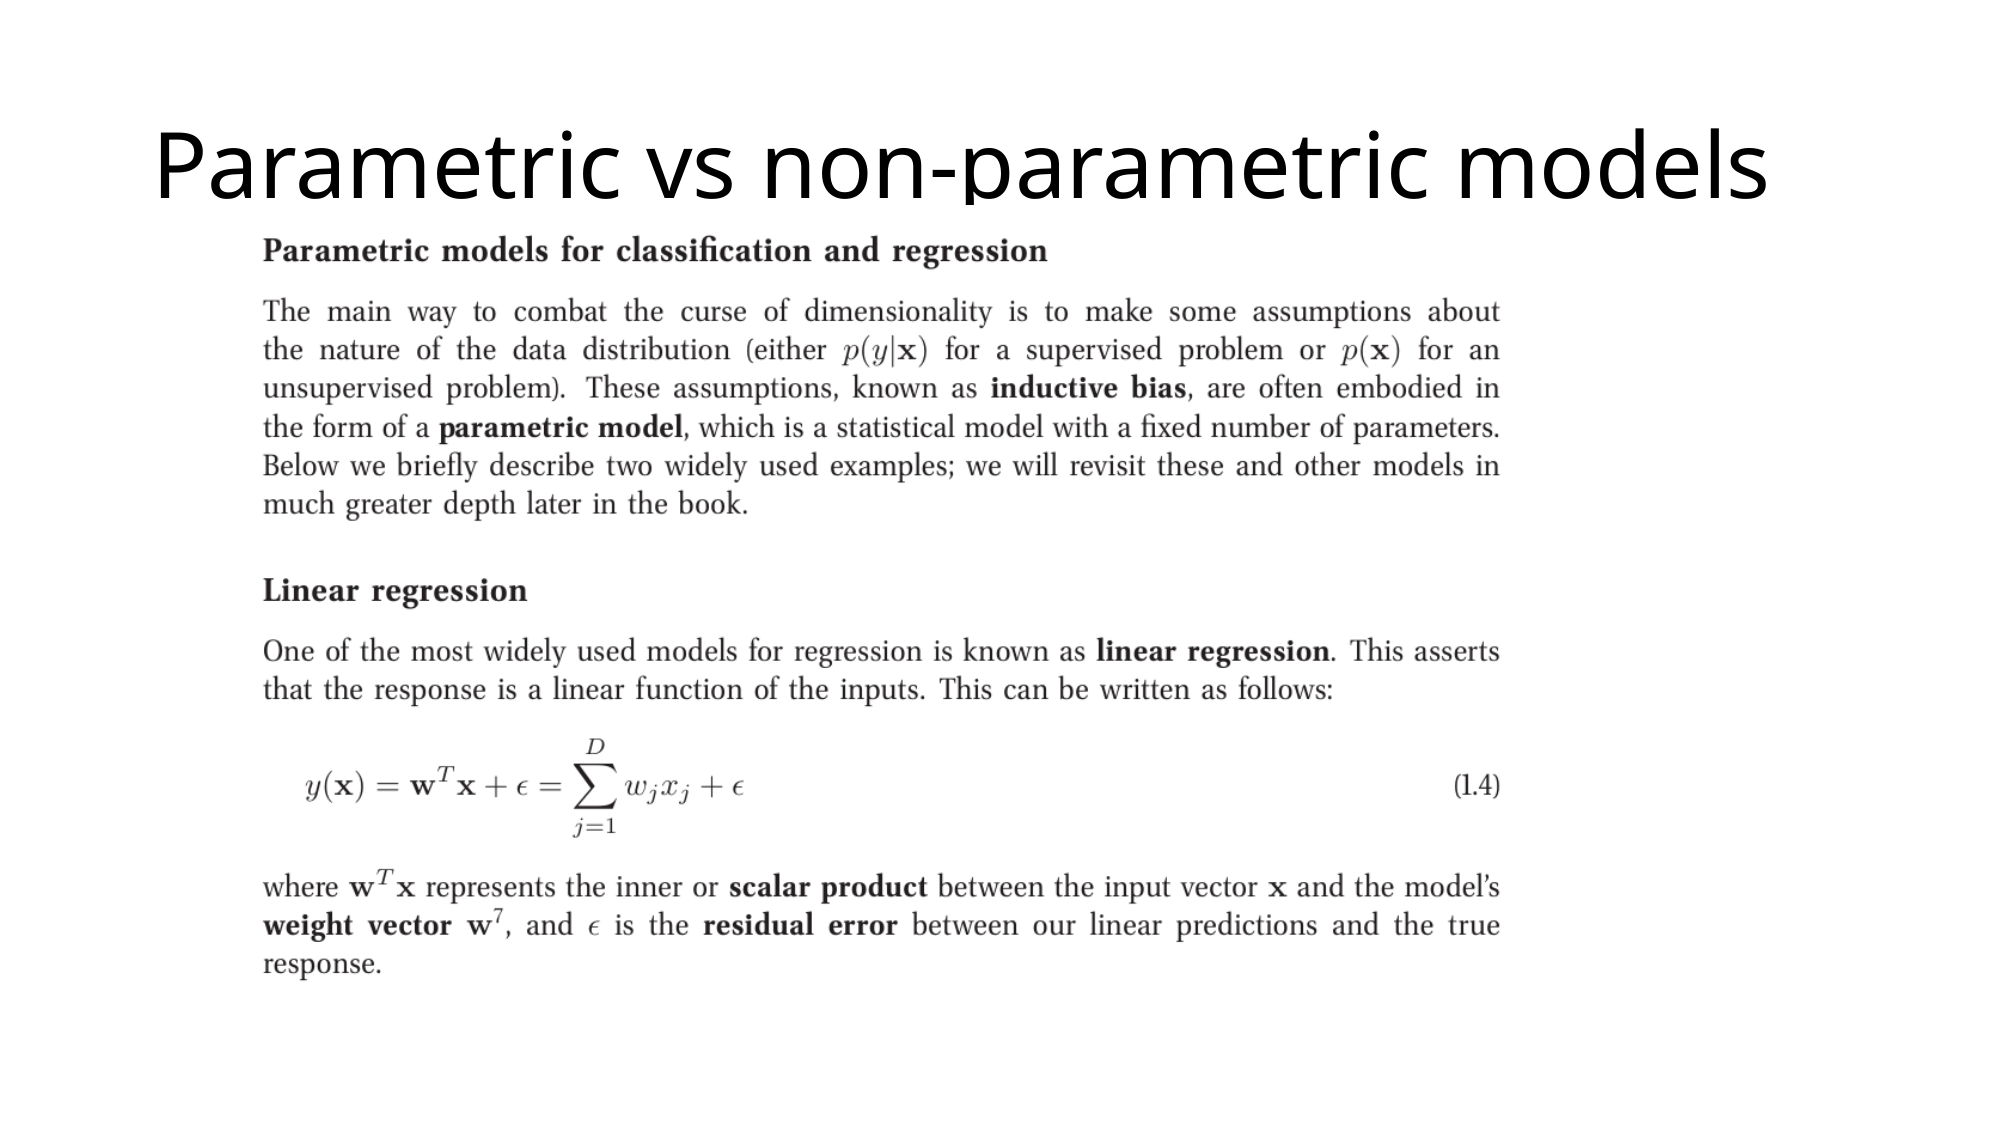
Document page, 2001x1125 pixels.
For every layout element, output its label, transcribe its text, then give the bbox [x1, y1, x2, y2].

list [257, 205, 1601, 1009]
title Parametric vs non-parametric models [137, 59, 1863, 278]
